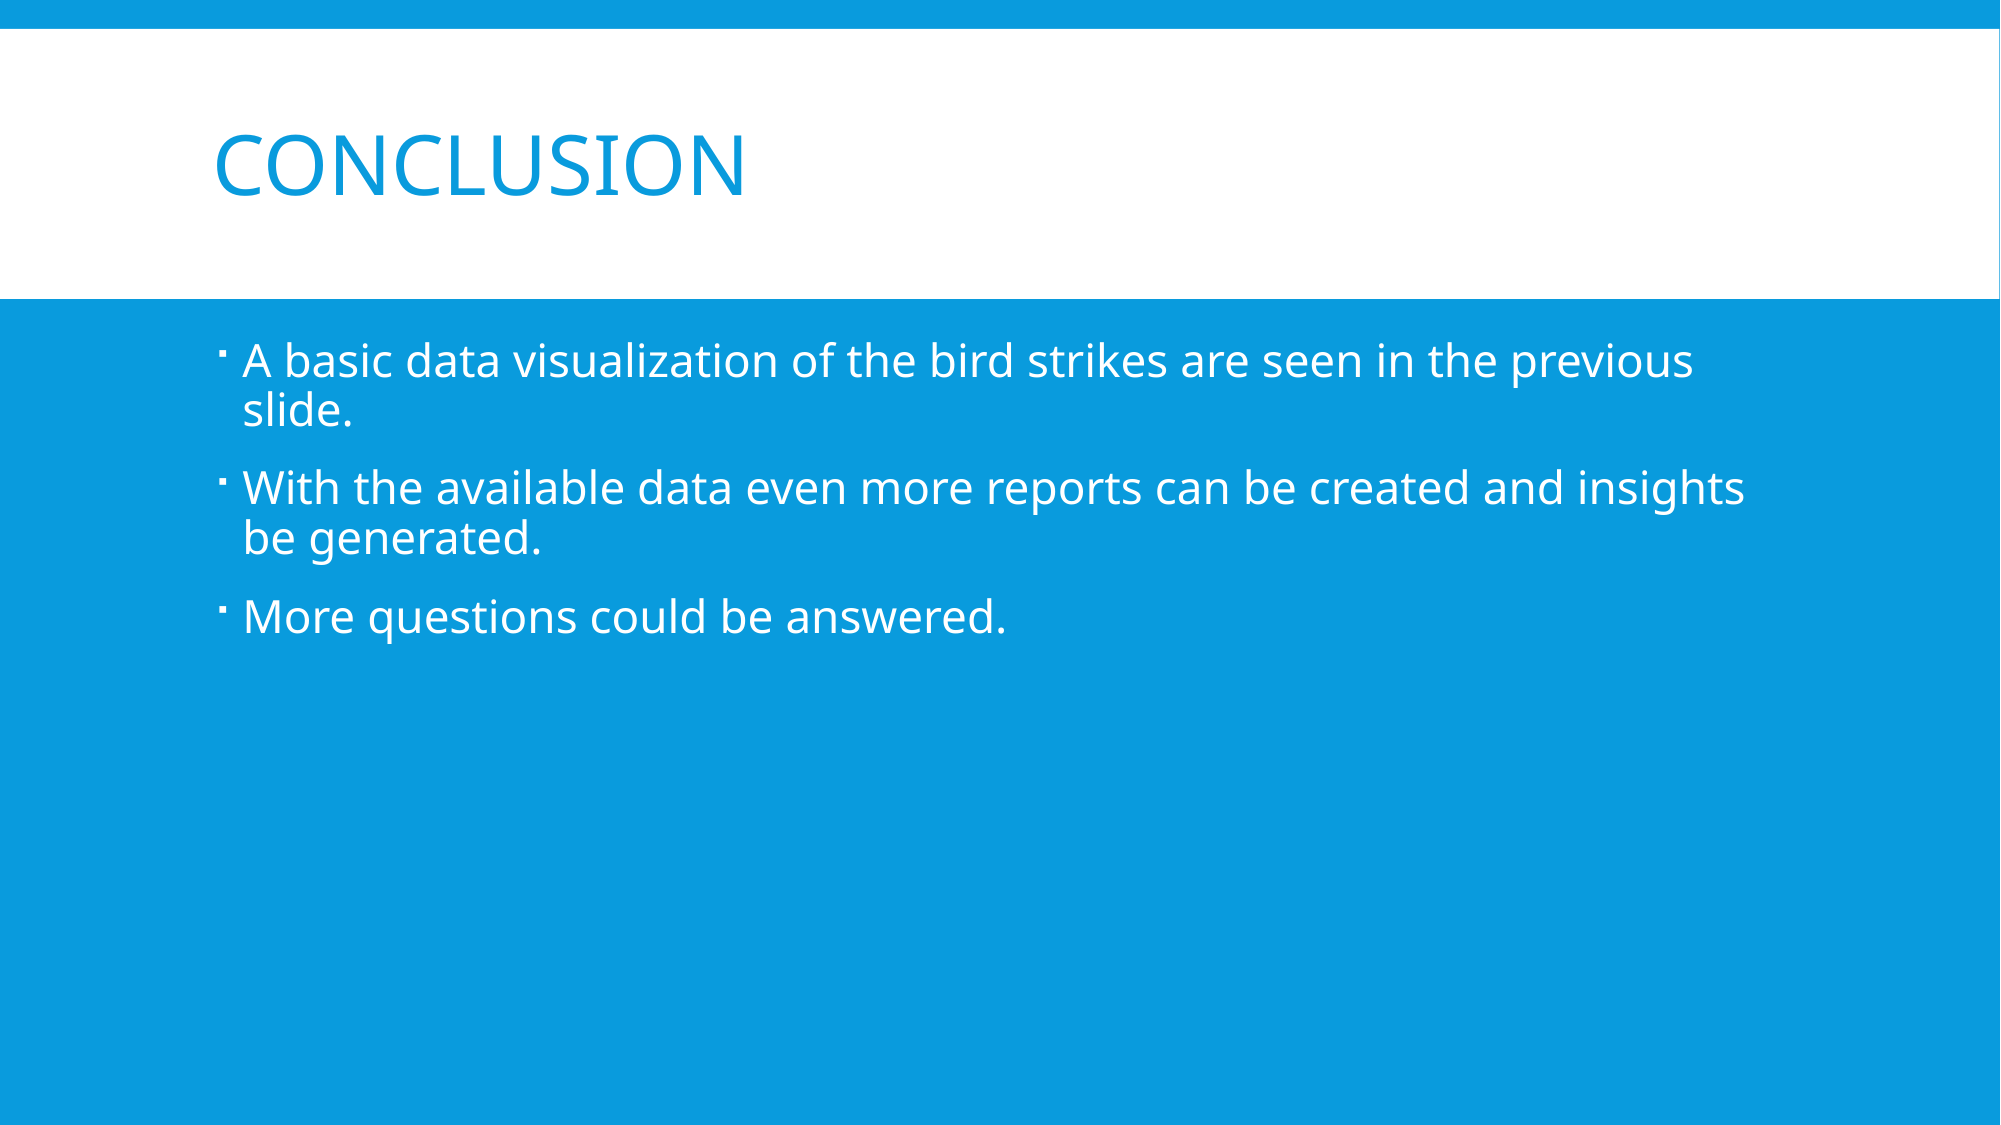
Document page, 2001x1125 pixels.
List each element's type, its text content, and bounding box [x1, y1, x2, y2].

list A basic data visualization of the bird strikes are seen in the previous slide. With the available data even more reports can be created and insights be generated. More questions could be answered. [197, 329, 1803, 1020]
title Conclusion [197, 46, 1803, 295]
